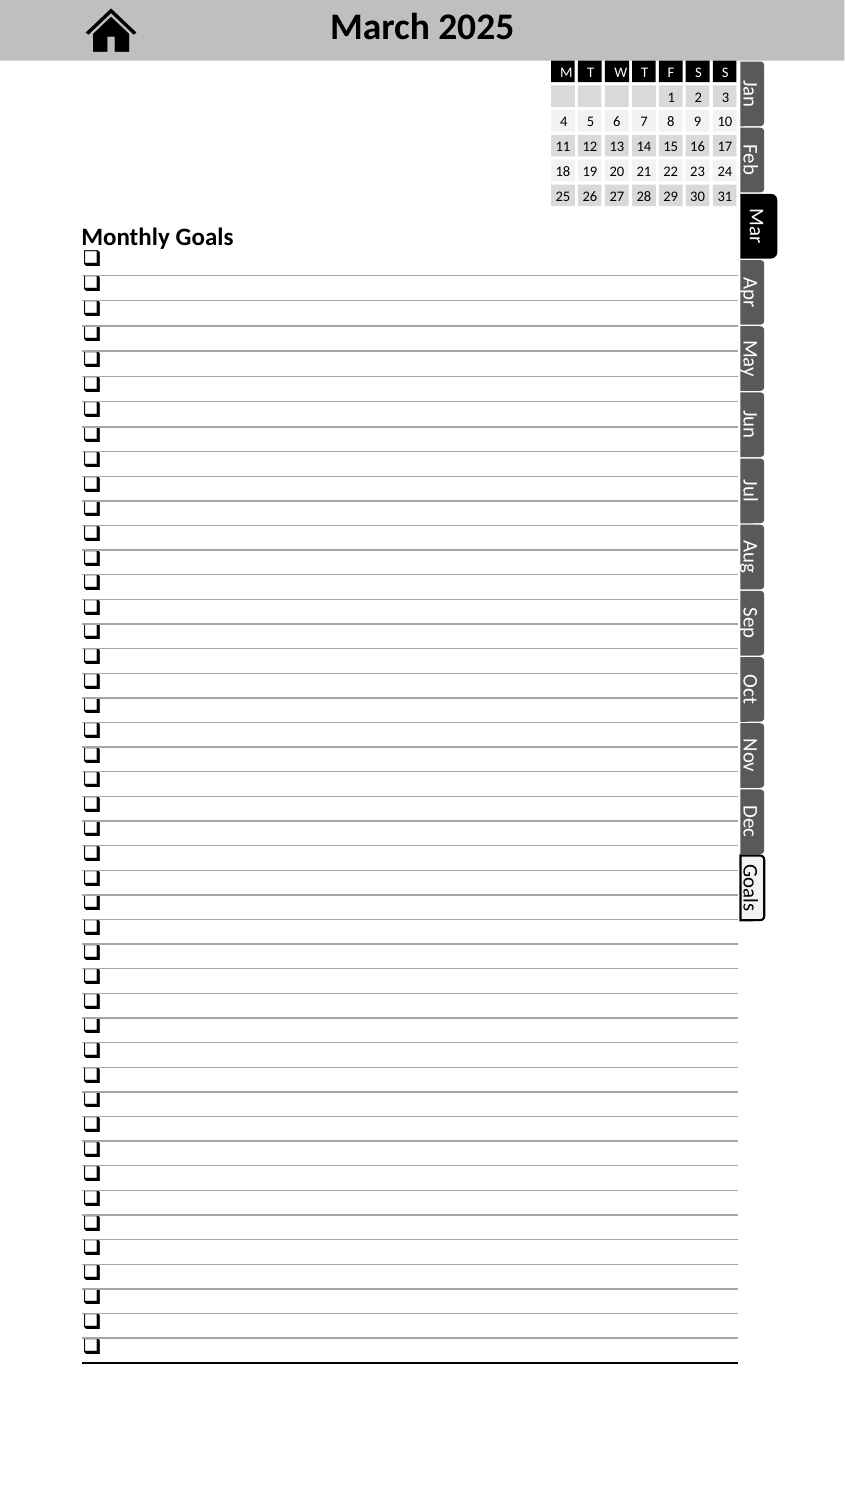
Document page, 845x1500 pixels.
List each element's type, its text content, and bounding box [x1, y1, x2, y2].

text_box Nov [739, 722, 766, 789]
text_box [551, 60, 737, 207]
text_box Aug [739, 523, 766, 590]
text_box Oct [739, 656, 766, 722]
text_box Apr [739, 258, 766, 325]
text_box Mar [739, 192, 779, 260]
text_box Dec [739, 788, 766, 855]
text_box Jan [739, 60, 766, 127]
text_box May [739, 325, 766, 392]
picture [82, 1, 140, 59]
text_box Jul [739, 457, 766, 524]
text_box Jun [739, 391, 766, 458]
text_box Goals [739, 854, 766, 922]
text_box Feb [739, 126, 766, 192]
text_box Sep [739, 589, 766, 656]
list March 2025 [190, 0, 655, 61]
